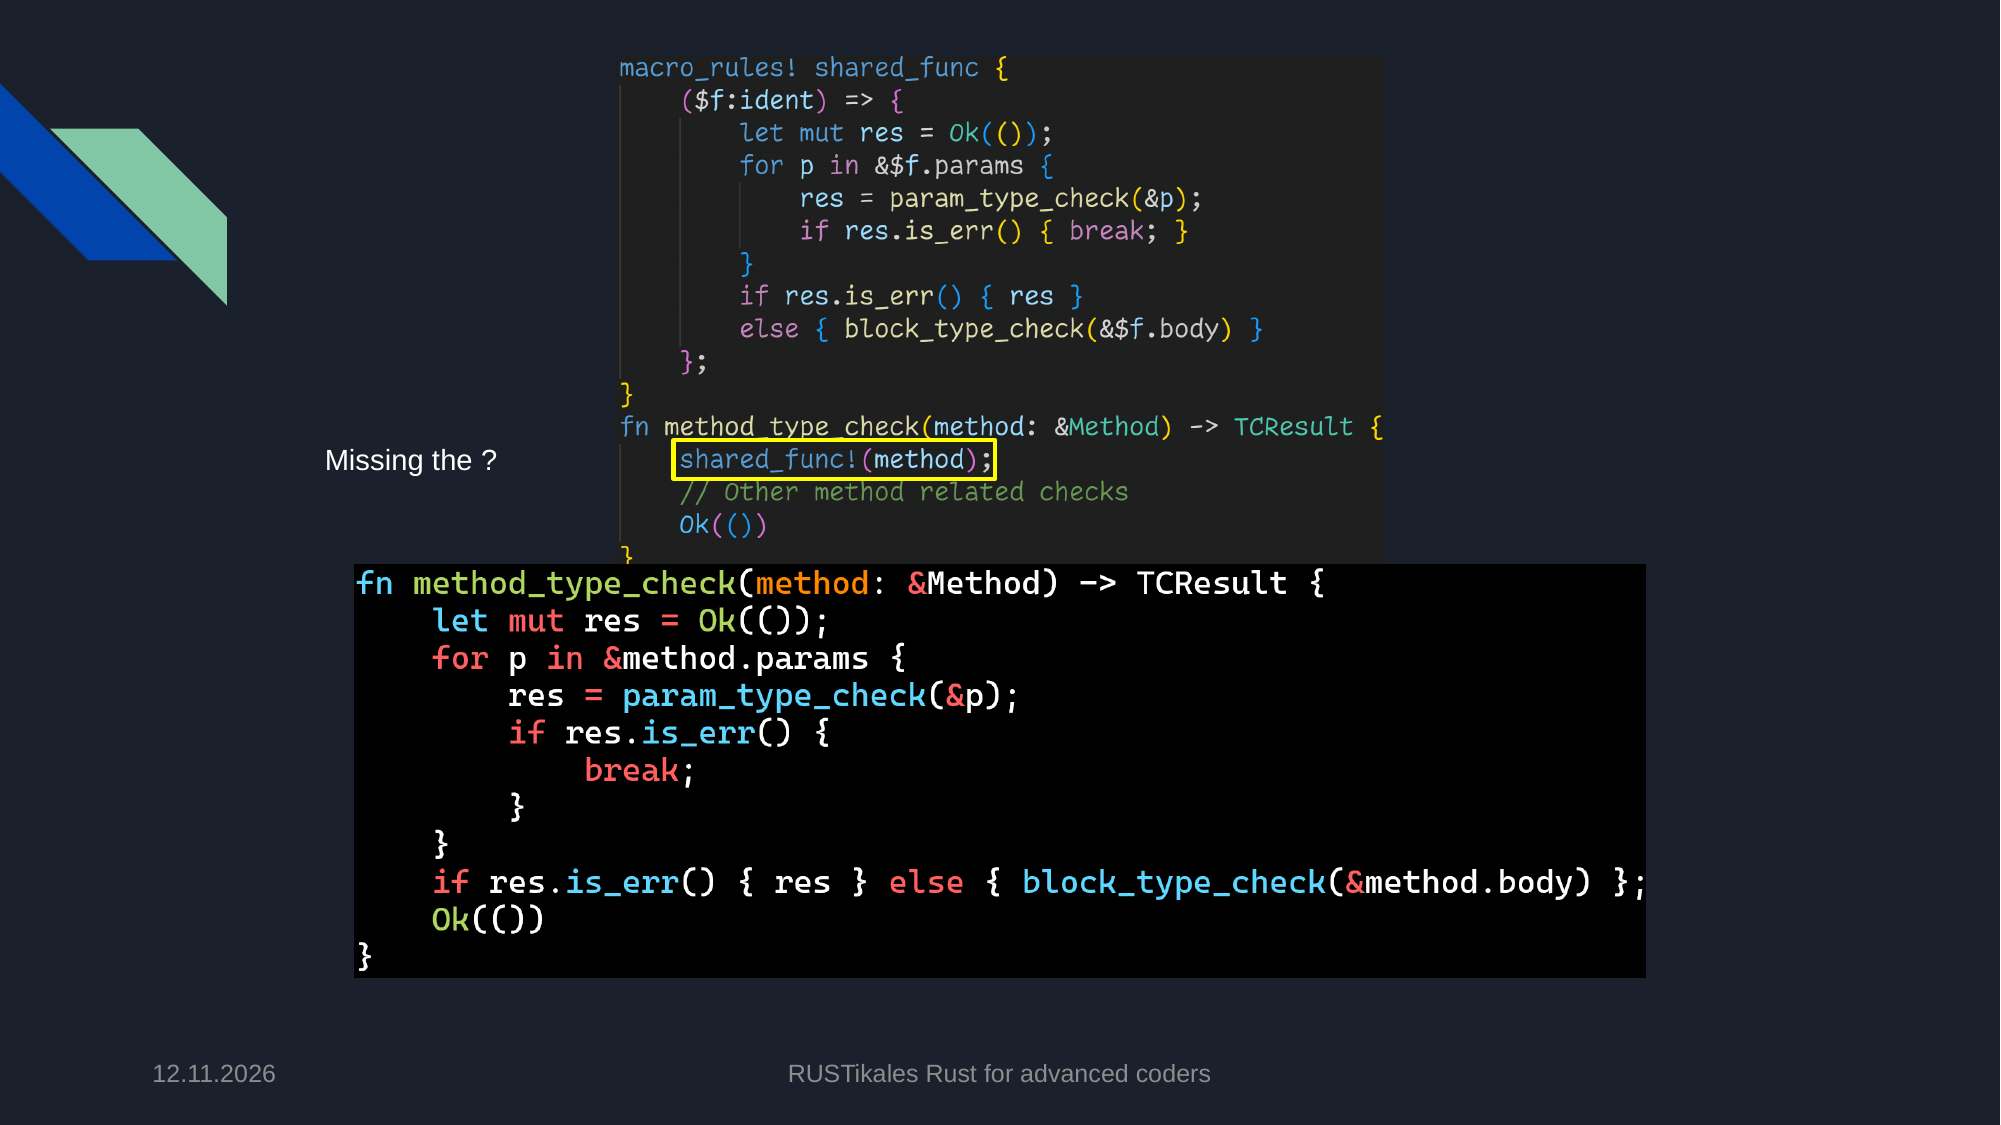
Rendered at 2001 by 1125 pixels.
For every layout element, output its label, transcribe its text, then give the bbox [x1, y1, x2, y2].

picture [354, 56, 1646, 979]
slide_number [137, 1042, 588, 1103]
footer RUSTikales Rust for advanced coders [662, 1042, 1338, 1103]
text_box Missing the ? [310, 434, 513, 485]
